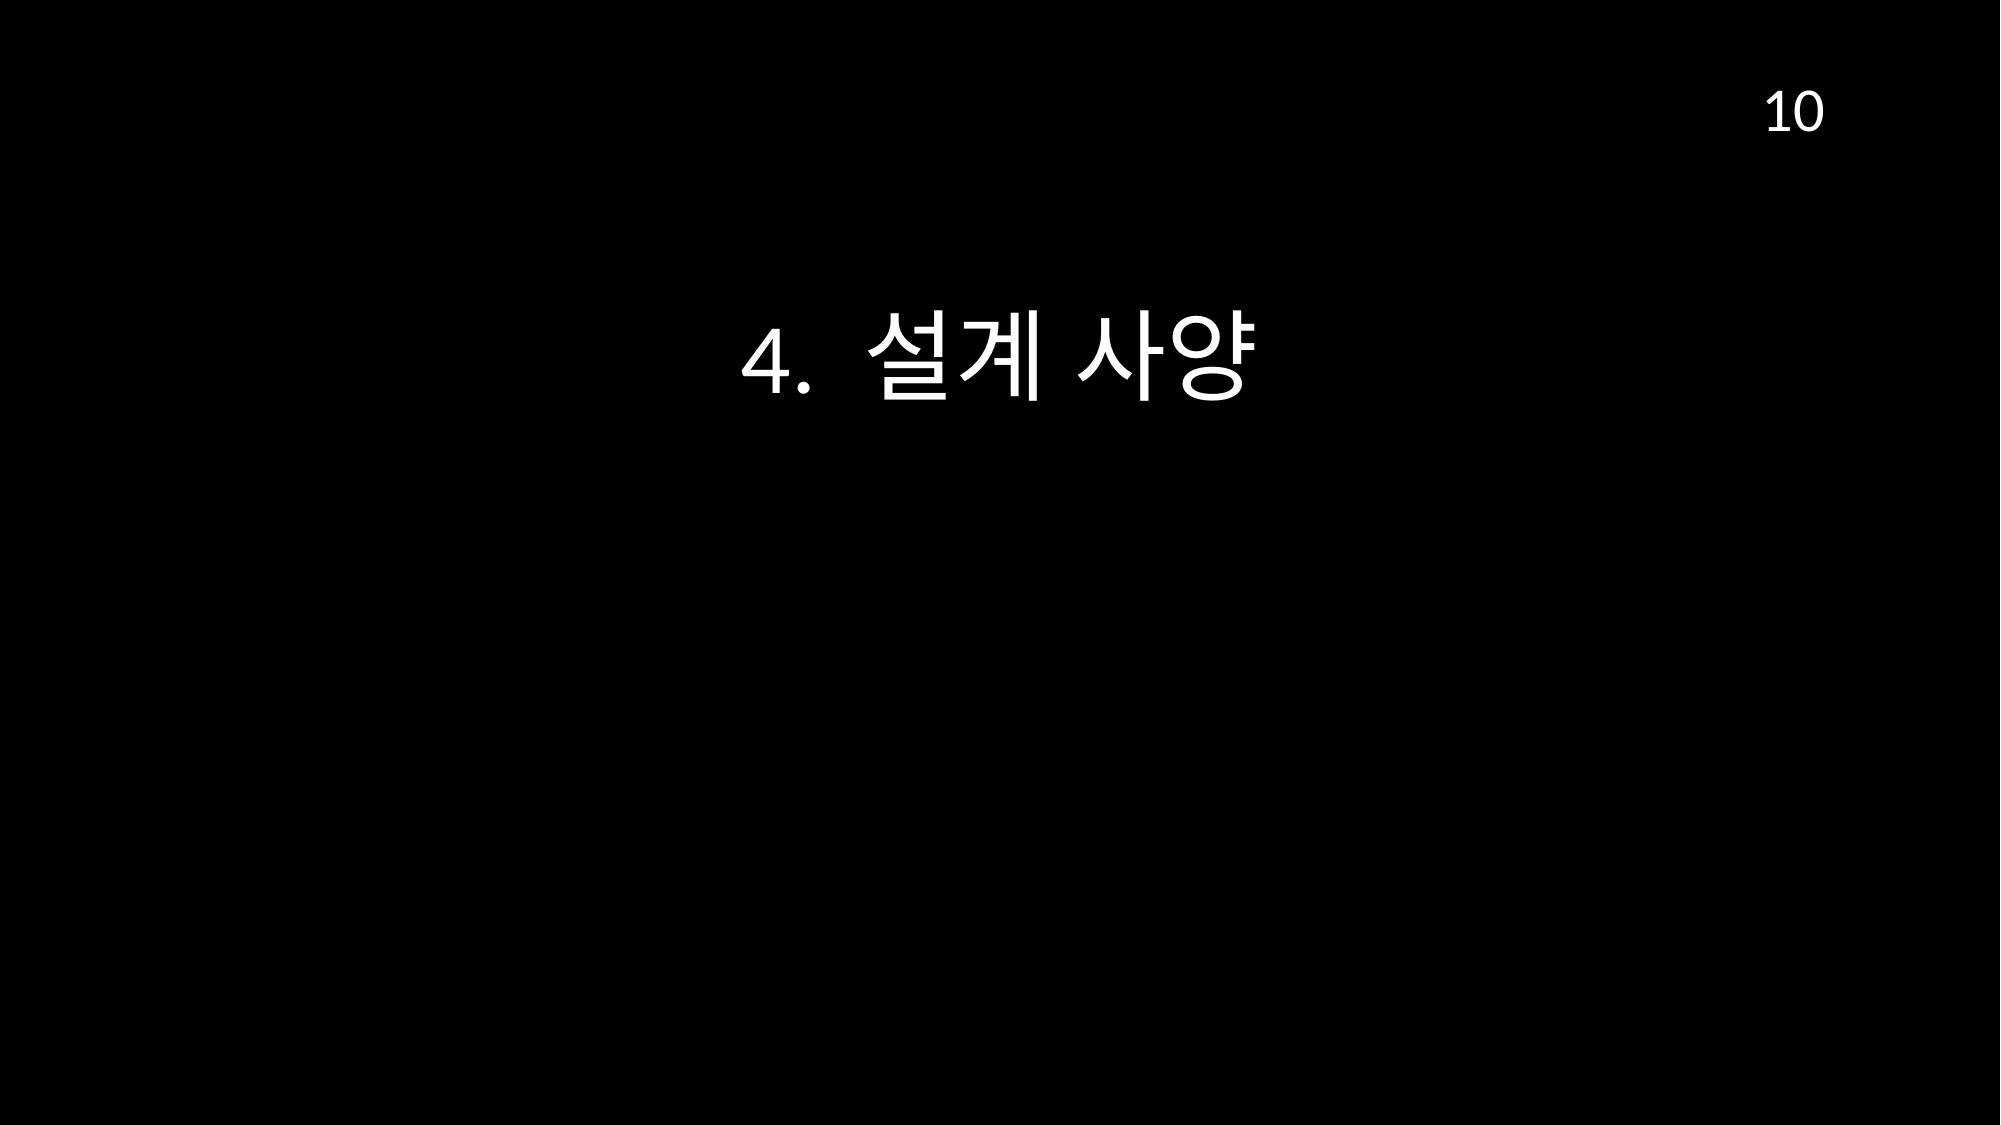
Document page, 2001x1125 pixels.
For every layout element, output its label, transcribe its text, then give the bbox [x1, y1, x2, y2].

slide_number 10 [1390, 76, 1841, 137]
list 4. 설계 사양 [137, 299, 1863, 1014]
